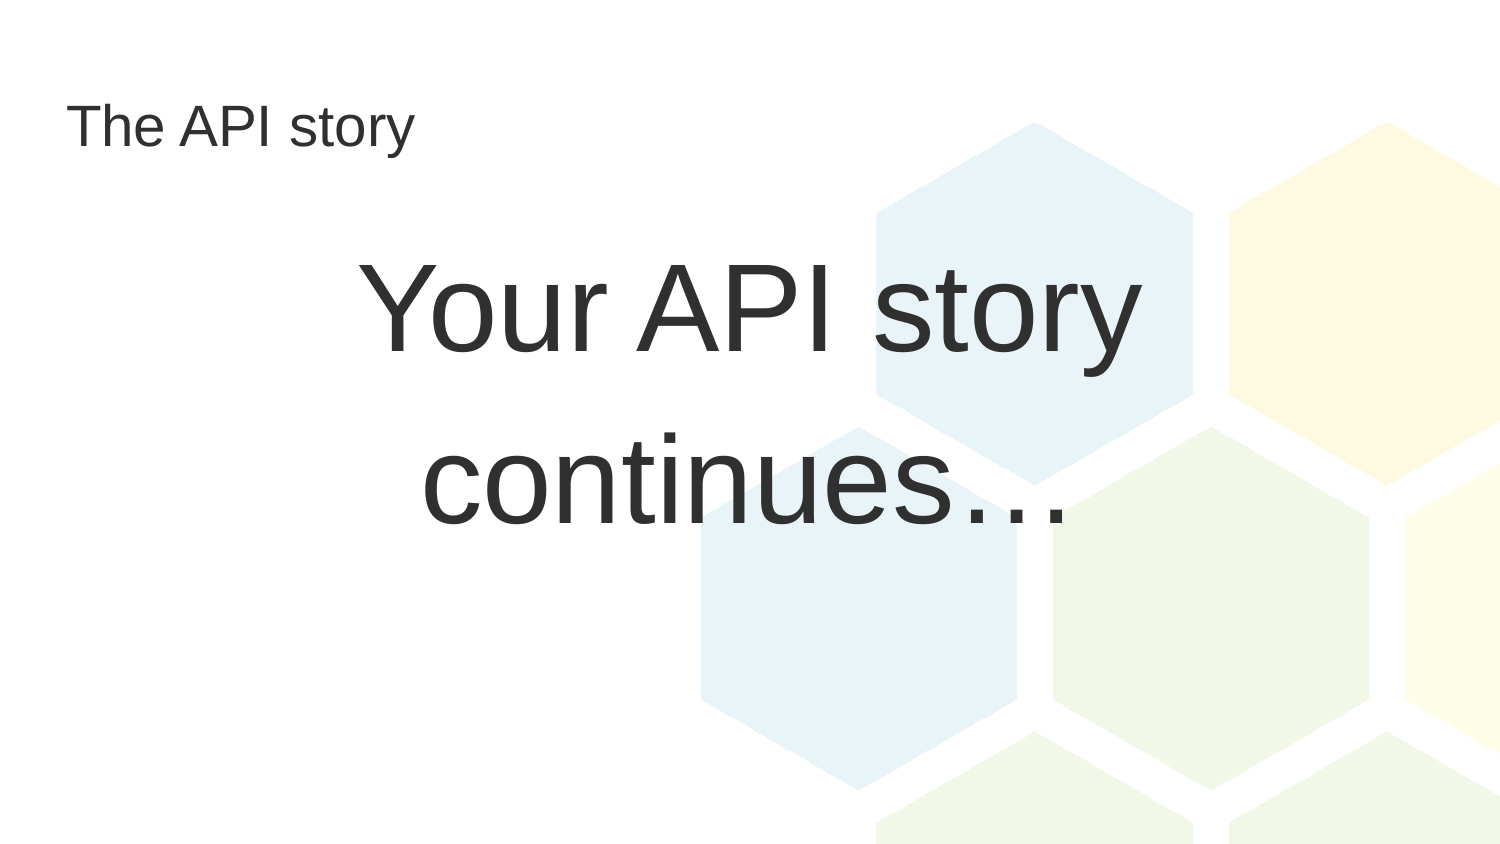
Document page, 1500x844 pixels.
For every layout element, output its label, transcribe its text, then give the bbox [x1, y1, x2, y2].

title The API story [51, 72, 1449, 167]
picture [0, 0, 1500, 844]
list Your API story continues… [51, 189, 1449, 750]
